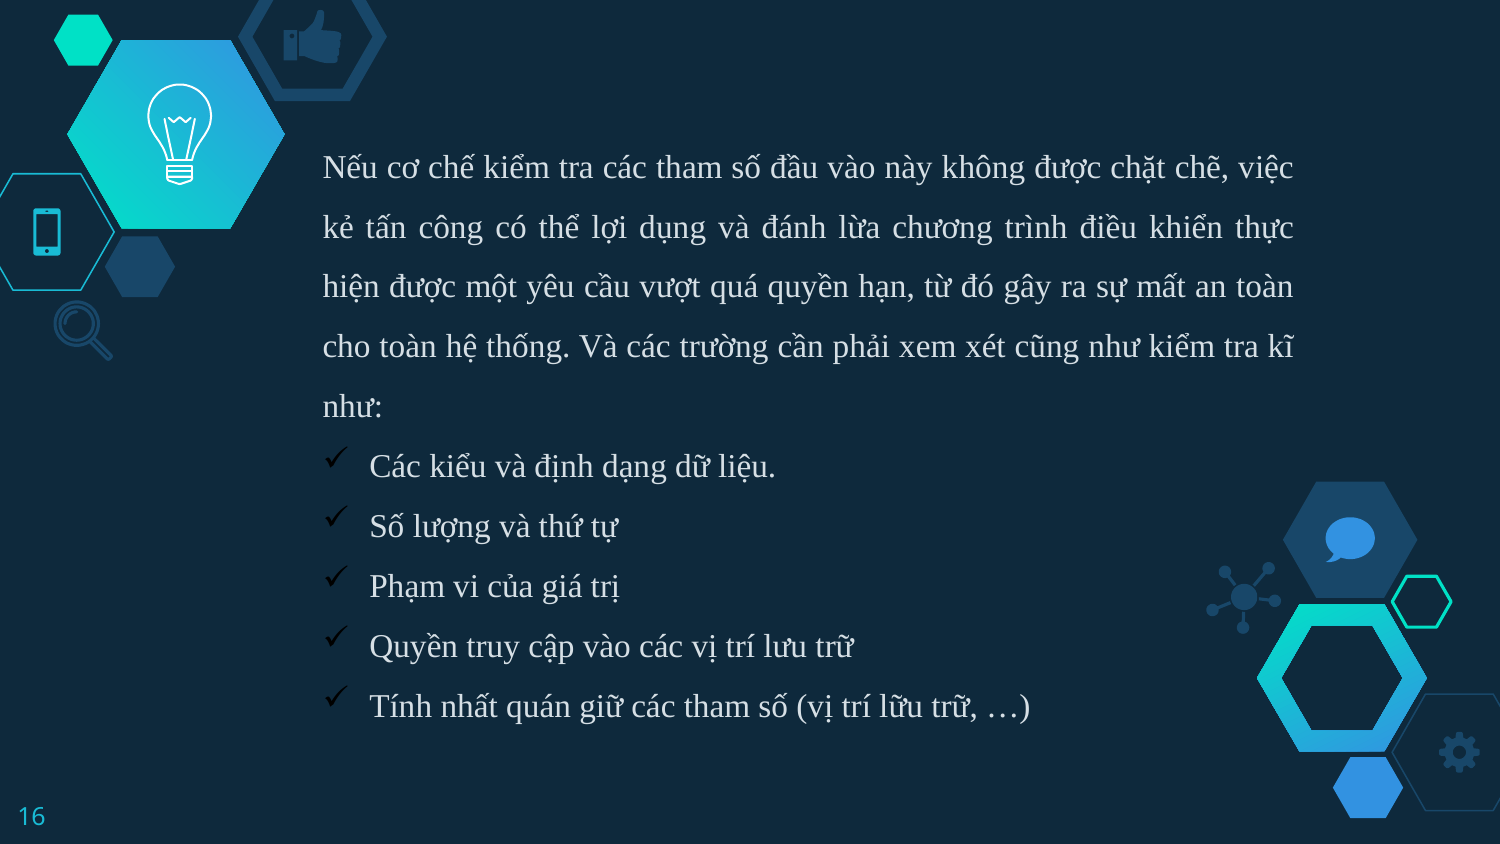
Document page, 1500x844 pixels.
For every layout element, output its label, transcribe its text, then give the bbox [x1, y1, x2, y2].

text_box Nếu cơ chế kiểm tra các tham số đầu vào này không được chặt chẽ, việc kẻ tấn công có thể lợi dụng và đánh lừa chương trình điều khiển thực hiện được một yêu cầu vượt quá quyền hạn, từ đó gây ra sự mất an toàn cho toàn hệ thống. Và các trường cần phải xem xét cũng như kiểm tra kĩ như: Các kiểu và định dạng dữ liệu. Số lượng và thứ tự Phạm vi của giá trị Quyền truy cập vào các vị trí lưu trữ Tính nhất quán giữ các tham số (vị trí lữu trữ, …) [307, 117, 1311, 784]
slide_number 16 [2, 785, 93, 844]
